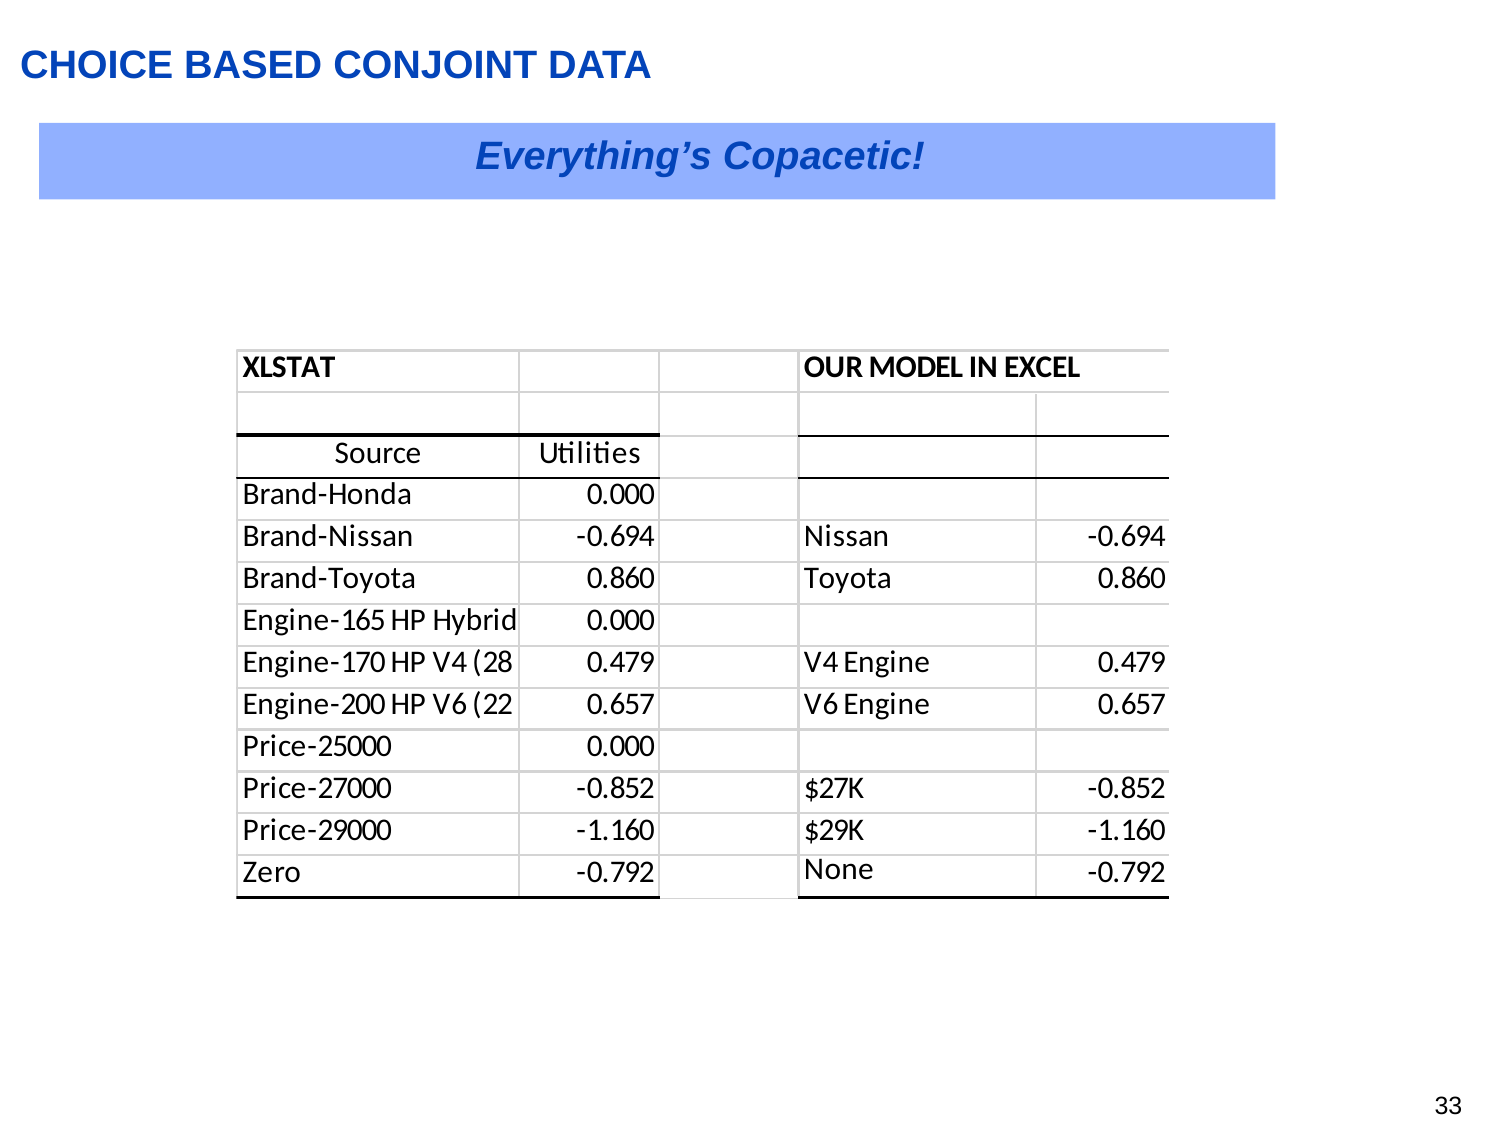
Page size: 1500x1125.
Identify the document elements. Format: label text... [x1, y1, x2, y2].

text_box [39, 122, 1276, 200]
title CHOICE BASED CONJOINT DATA [19, 38, 1463, 87]
text_box Everything’s Copacetic! [104, 130, 1297, 178]
slide_number 32 [1149, 1089, 1463, 1121]
picture [236, 349, 1172, 901]
